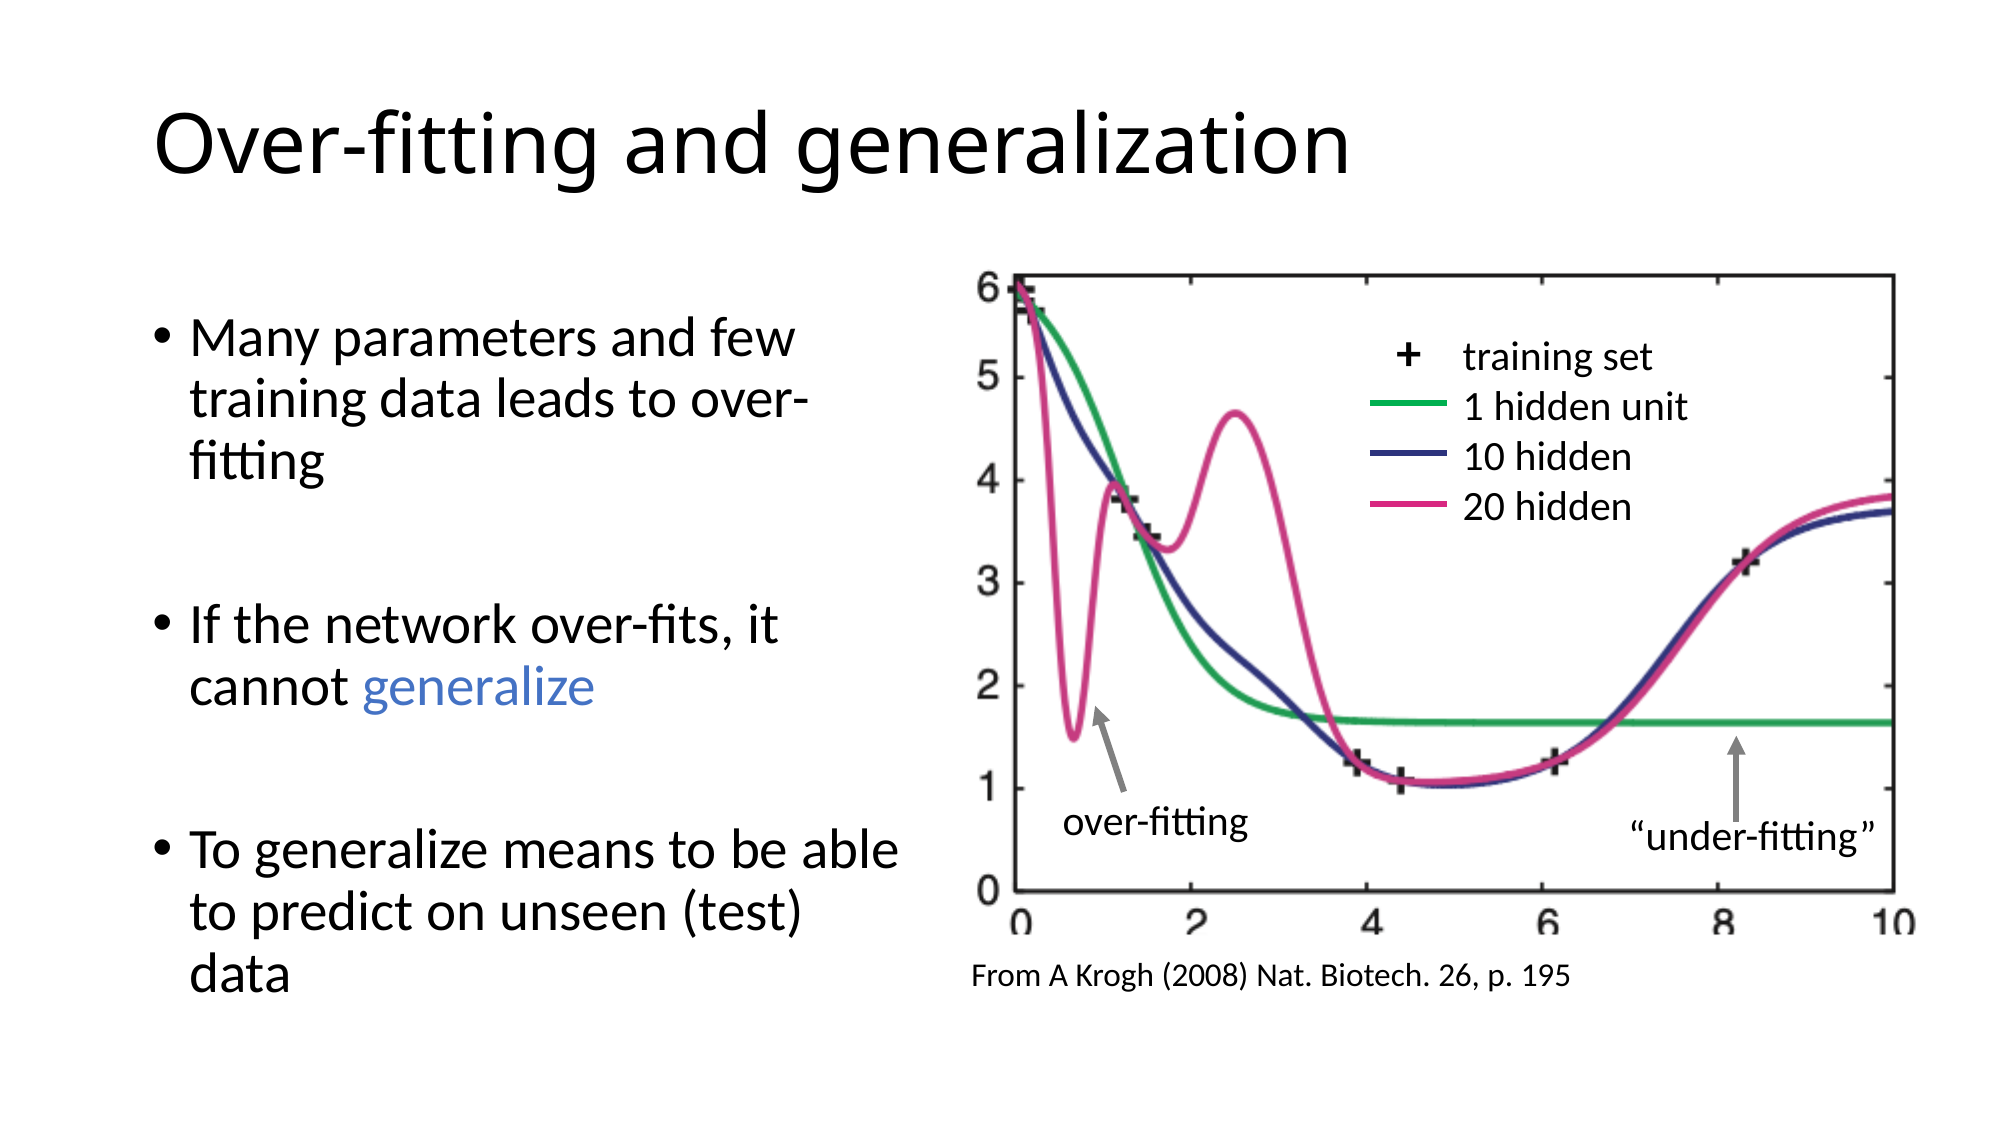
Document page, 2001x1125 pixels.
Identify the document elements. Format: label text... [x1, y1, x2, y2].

title Over-fitting and generalization [137, 59, 1863, 233]
list Many parameters and few training data leads to over-fitting If the network over-fits, it cannot generalize To generalize means to be able to predict on unseen (test) data [137, 299, 921, 1014]
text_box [1095, 705, 1124, 792]
text_box From A Krogh (2008) Nat. Biotech. 26, p. 195 [956, 969, 1614, 1001]
picture [956, 246, 1930, 969]
